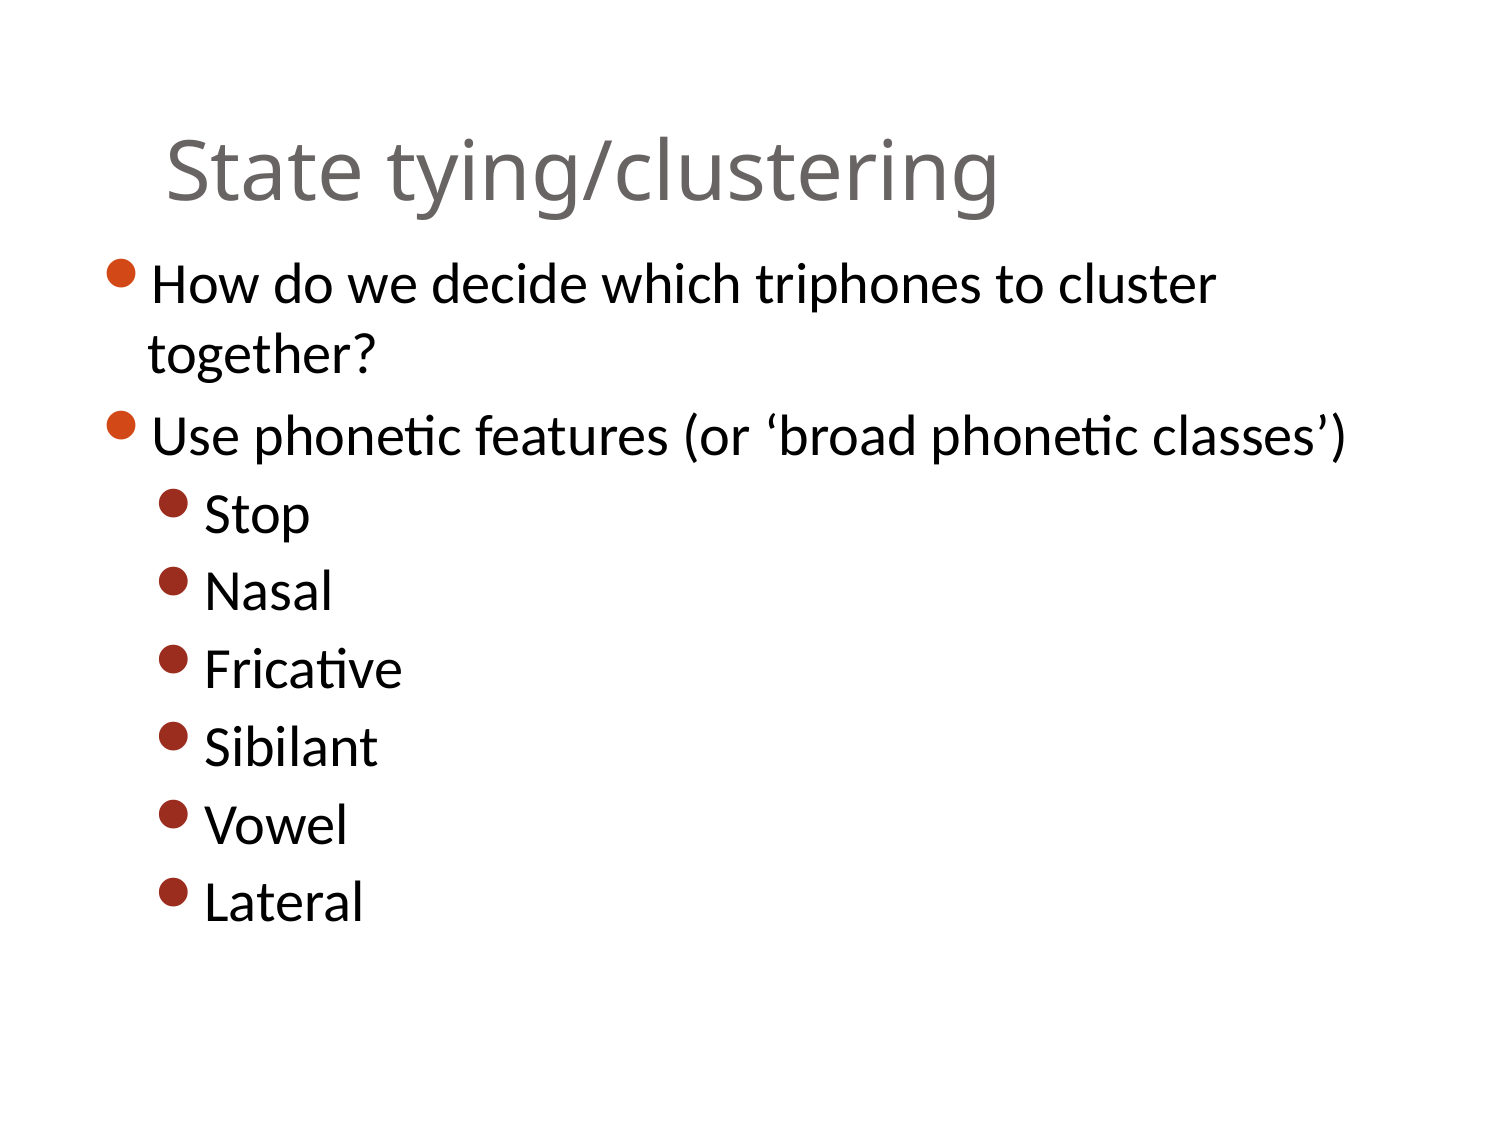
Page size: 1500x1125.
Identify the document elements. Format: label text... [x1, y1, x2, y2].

title State tying/clustering [149, 44, 1426, 233]
list How do we decide which triphones to cluster together? Use phonetic features (or ‘broad phonetic classes’) Stop Nasal Fricative Sibilant Vowel Lateral [87, 237, 1426, 988]
